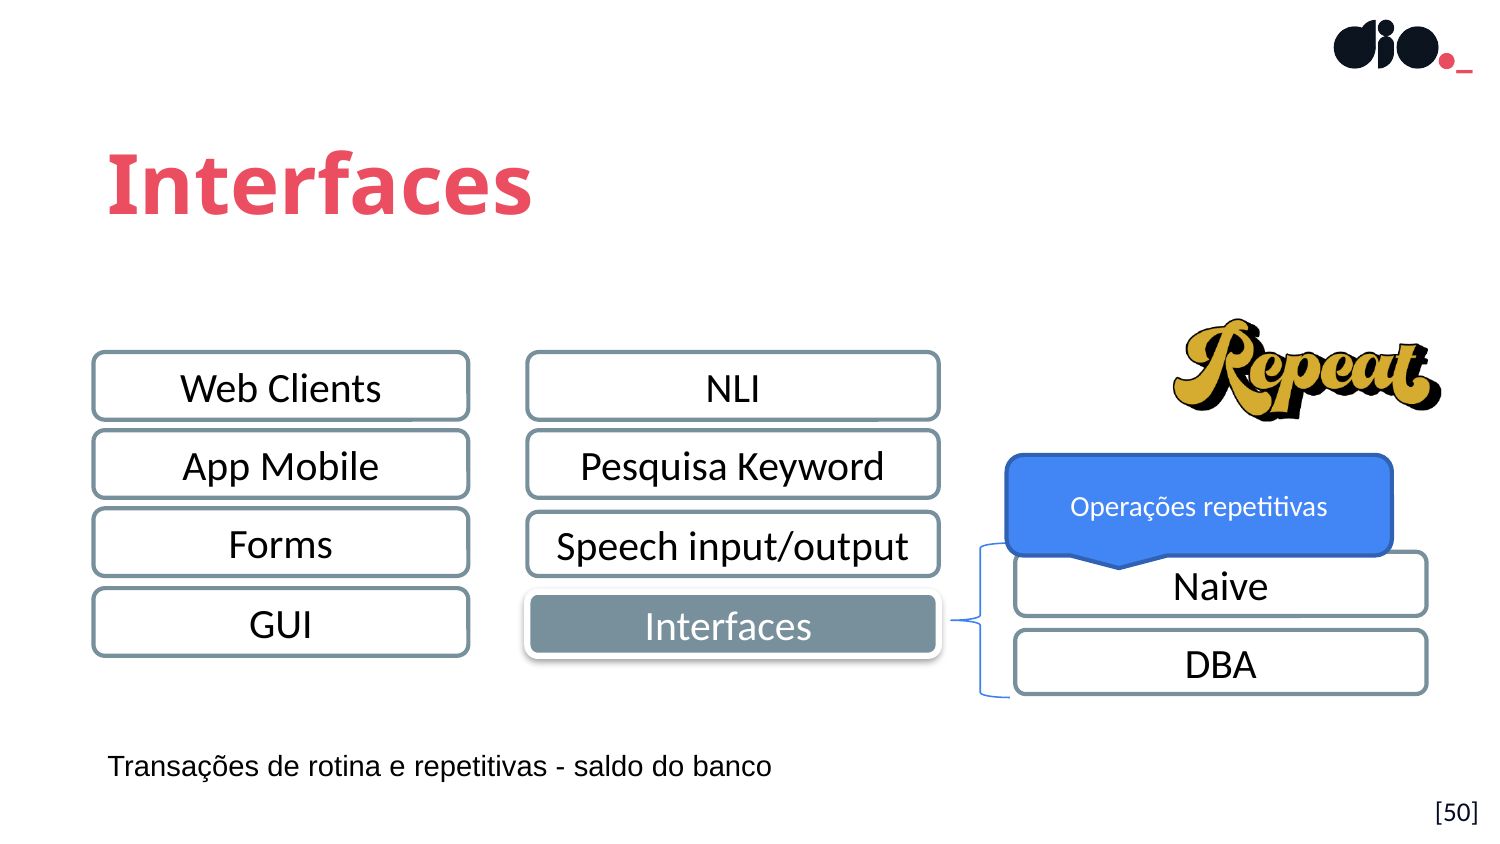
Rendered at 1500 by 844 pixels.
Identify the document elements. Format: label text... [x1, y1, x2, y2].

text_box Interfaces [92, 104, 1408, 243]
picture [1333, 19, 1473, 74]
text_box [93, 351, 1427, 698]
text_box Transações de rotina e repetitivas - saldo do banco [92, 740, 1001, 790]
slide_number [<número>] [1403, 779, 1494, 844]
picture [1165, 312, 1448, 434]
